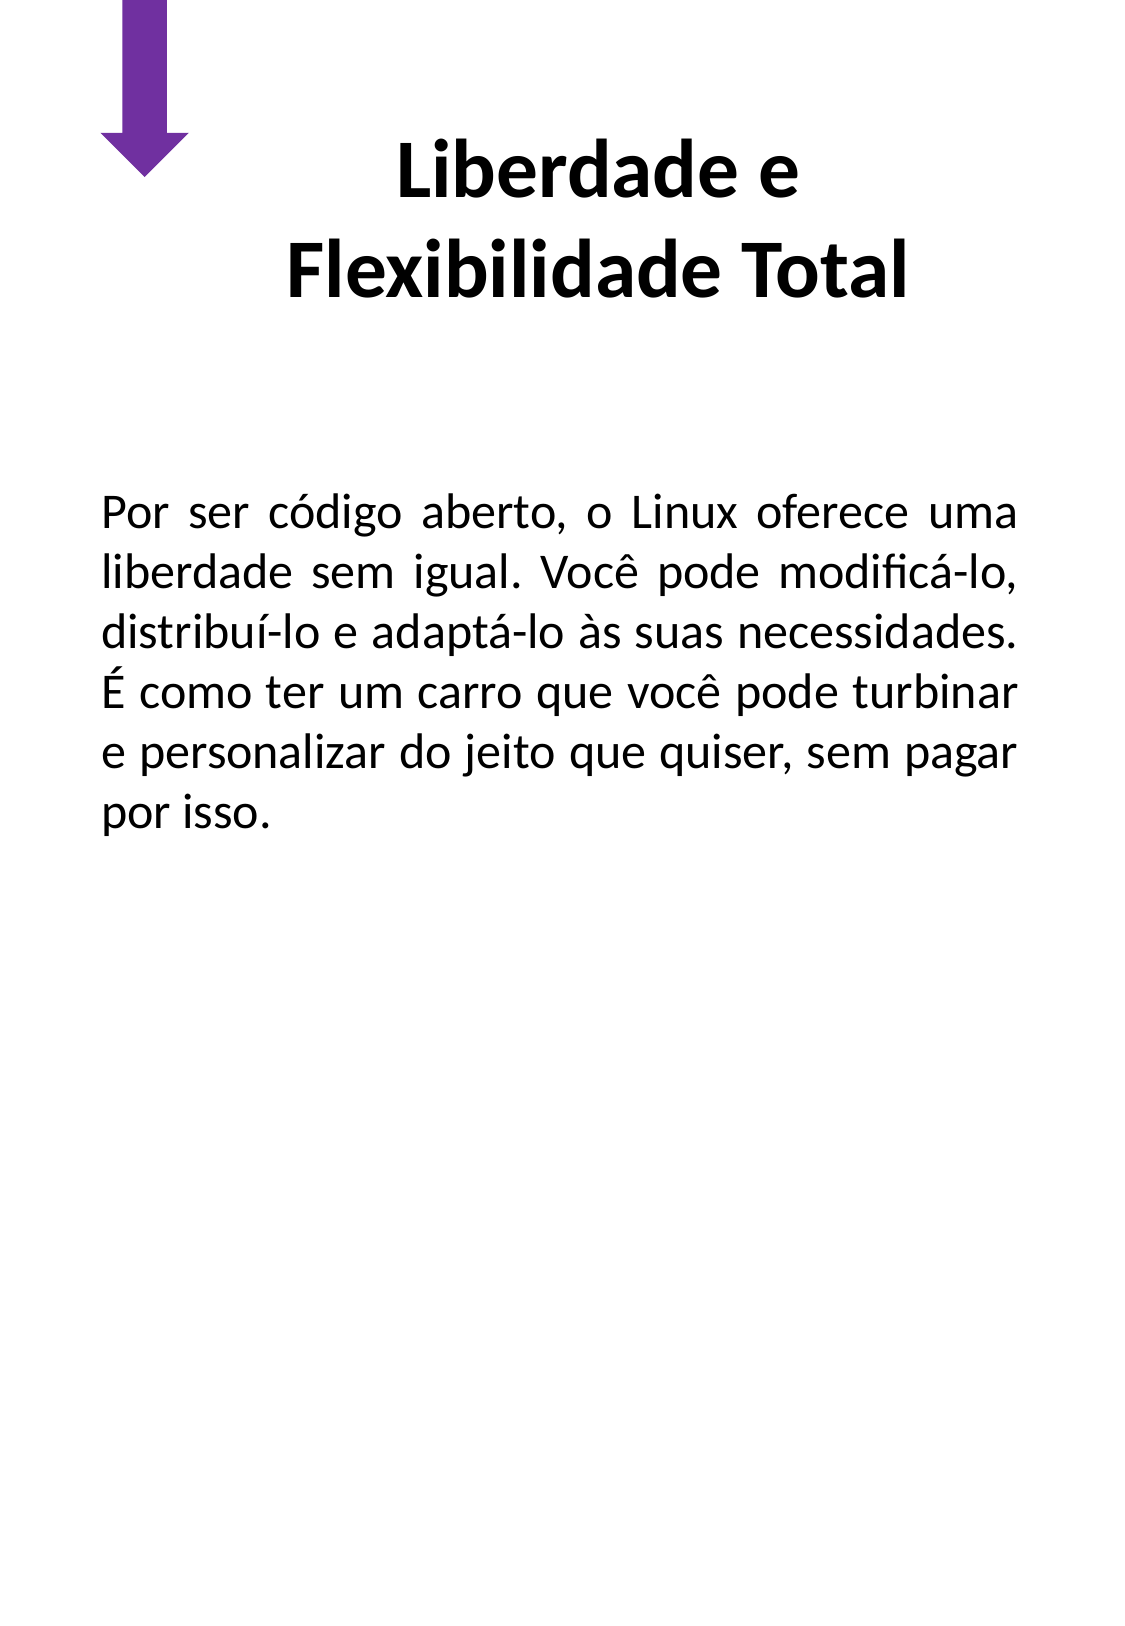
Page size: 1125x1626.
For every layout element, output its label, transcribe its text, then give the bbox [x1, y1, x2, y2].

text_box Liberdade e Flexibilidade Total [188, 107, 1008, 322]
text_box [97, 0, 188, 179]
text_box Por ser código aberto, o Linux oferece uma liberdade sem igual. Você pode modificá-lo, distribuí-lo e adaptá-lo às suas necessidades. É como ter um carro que você pode turbinar e personalizar do jeito que quiser, sem pagar por isso. [86, 471, 1034, 847]
